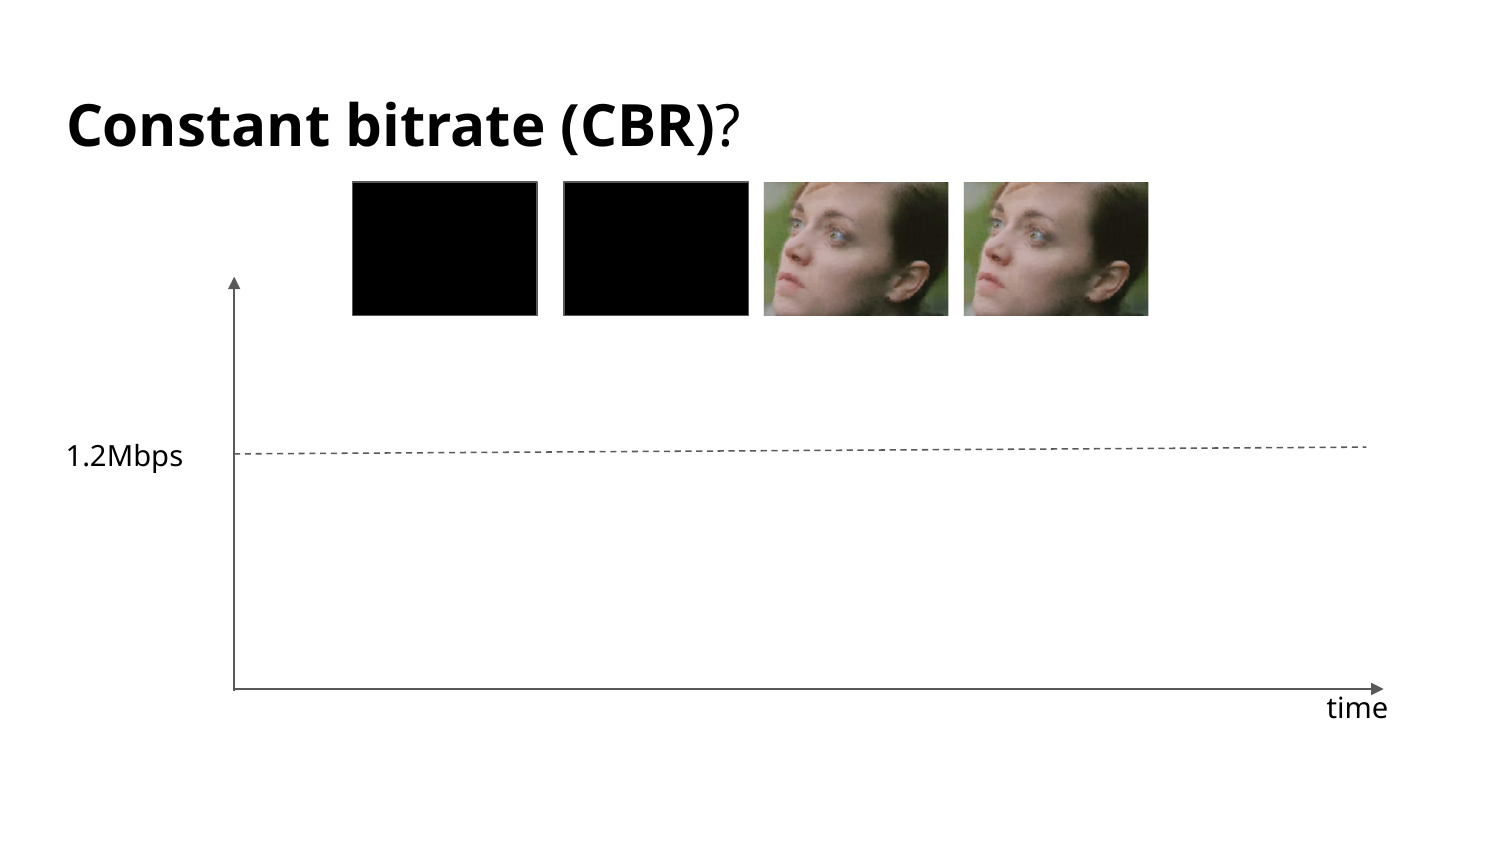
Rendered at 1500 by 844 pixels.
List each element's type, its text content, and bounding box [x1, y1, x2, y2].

text_box [563, 182, 749, 316]
picture [763, 181, 949, 316]
text_box 1.2Mbps [15, 422, 229, 486]
text_box [352, 182, 538, 316]
text_box time [1248, 674, 1467, 738]
picture [963, 181, 1149, 316]
title Constant bitrate (CBR)? [51, 72, 1449, 167]
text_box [233, 446, 1367, 455]
